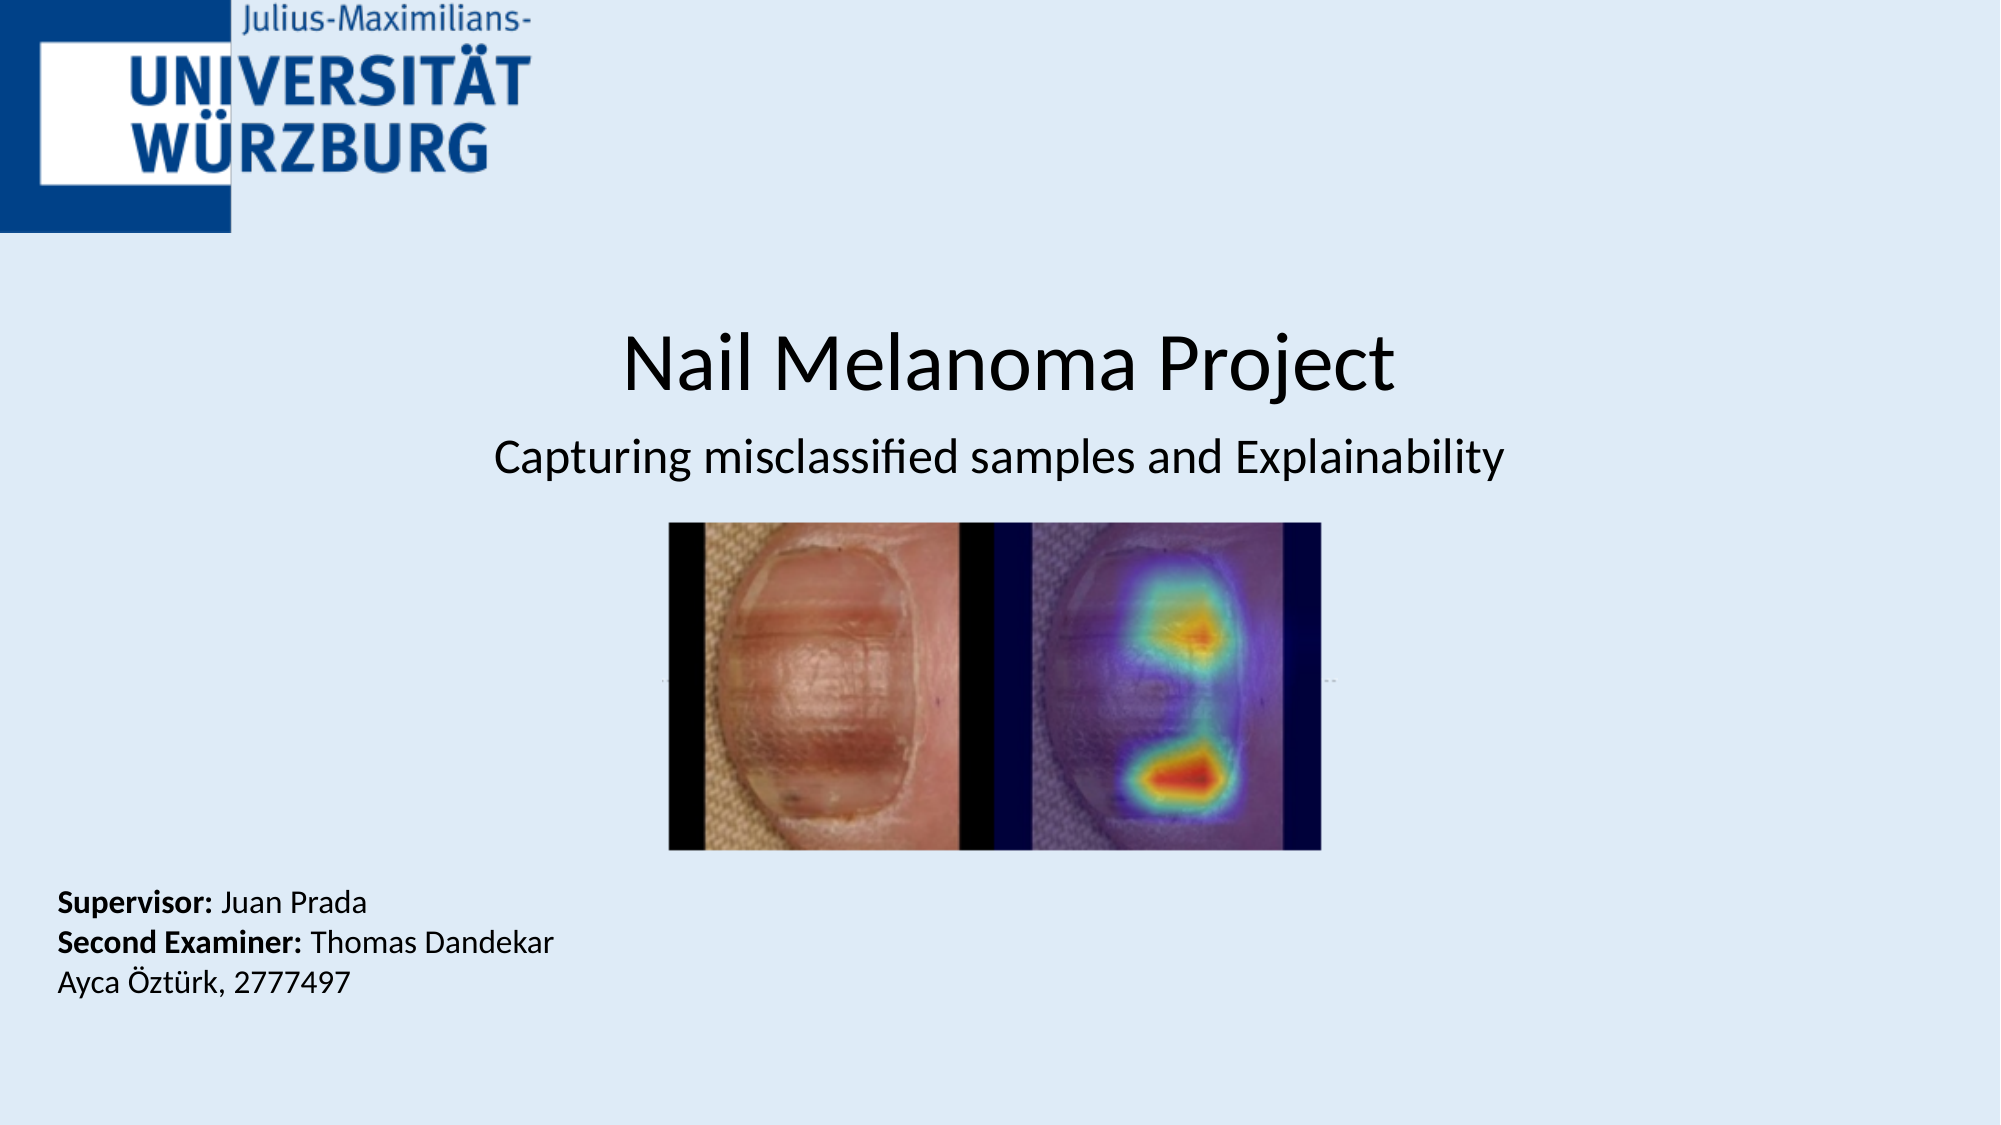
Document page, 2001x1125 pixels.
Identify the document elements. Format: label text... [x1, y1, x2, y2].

picture [0, 0, 537, 233]
picture [662, 512, 1338, 869]
text_box Capturing misclassified samples and Explainability [363, 415, 1637, 491]
text_box Supervisor: Juan Prada Second Examiner: Thomas Dandekar Ayca Öztürk, 2777497 [42, 832, 599, 1008]
title Nail Melanoma Project [260, 270, 1761, 416]
